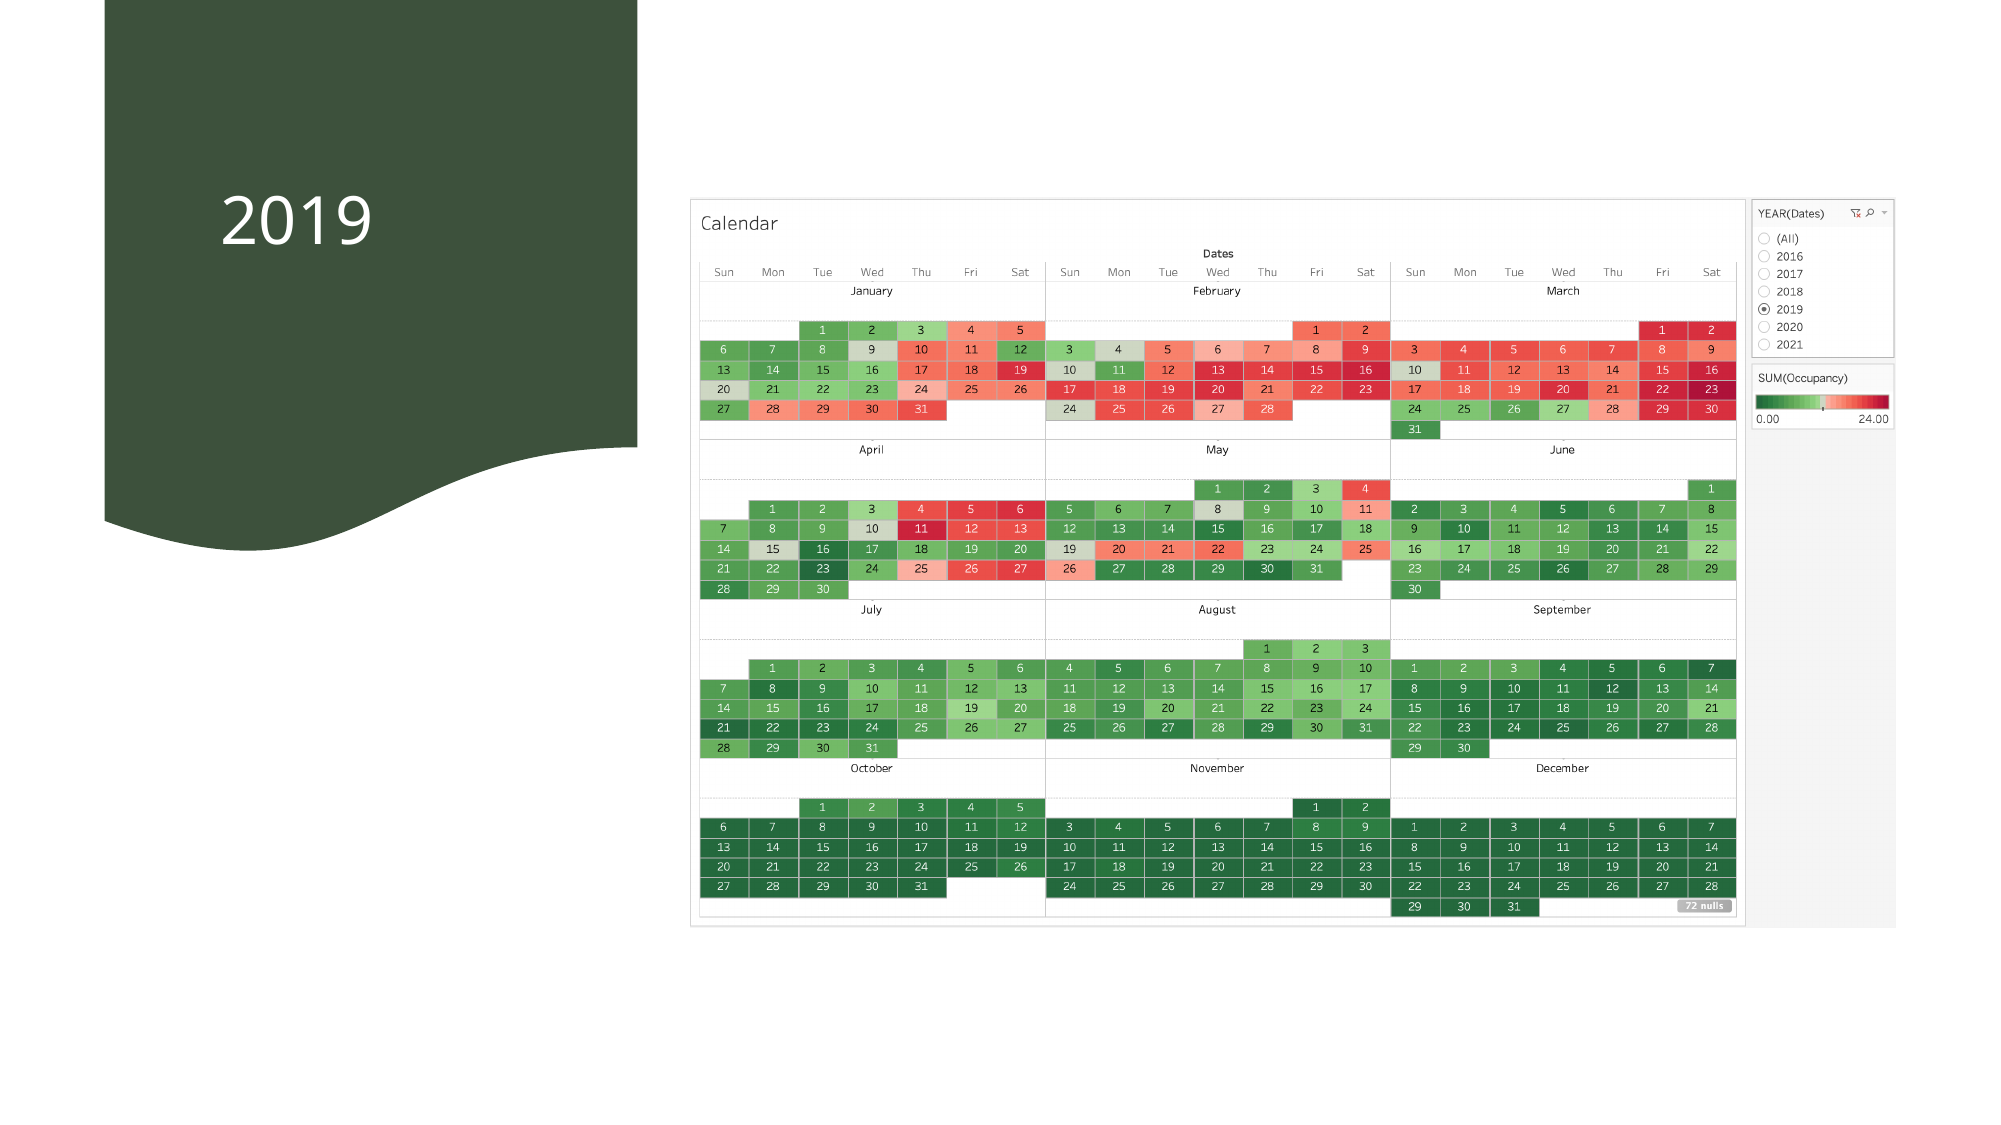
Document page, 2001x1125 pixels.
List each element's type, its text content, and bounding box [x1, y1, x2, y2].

text_box [103, 0, 639, 552]
picture [690, 197, 1896, 928]
text_box 2019 [137, 27, 604, 418]
